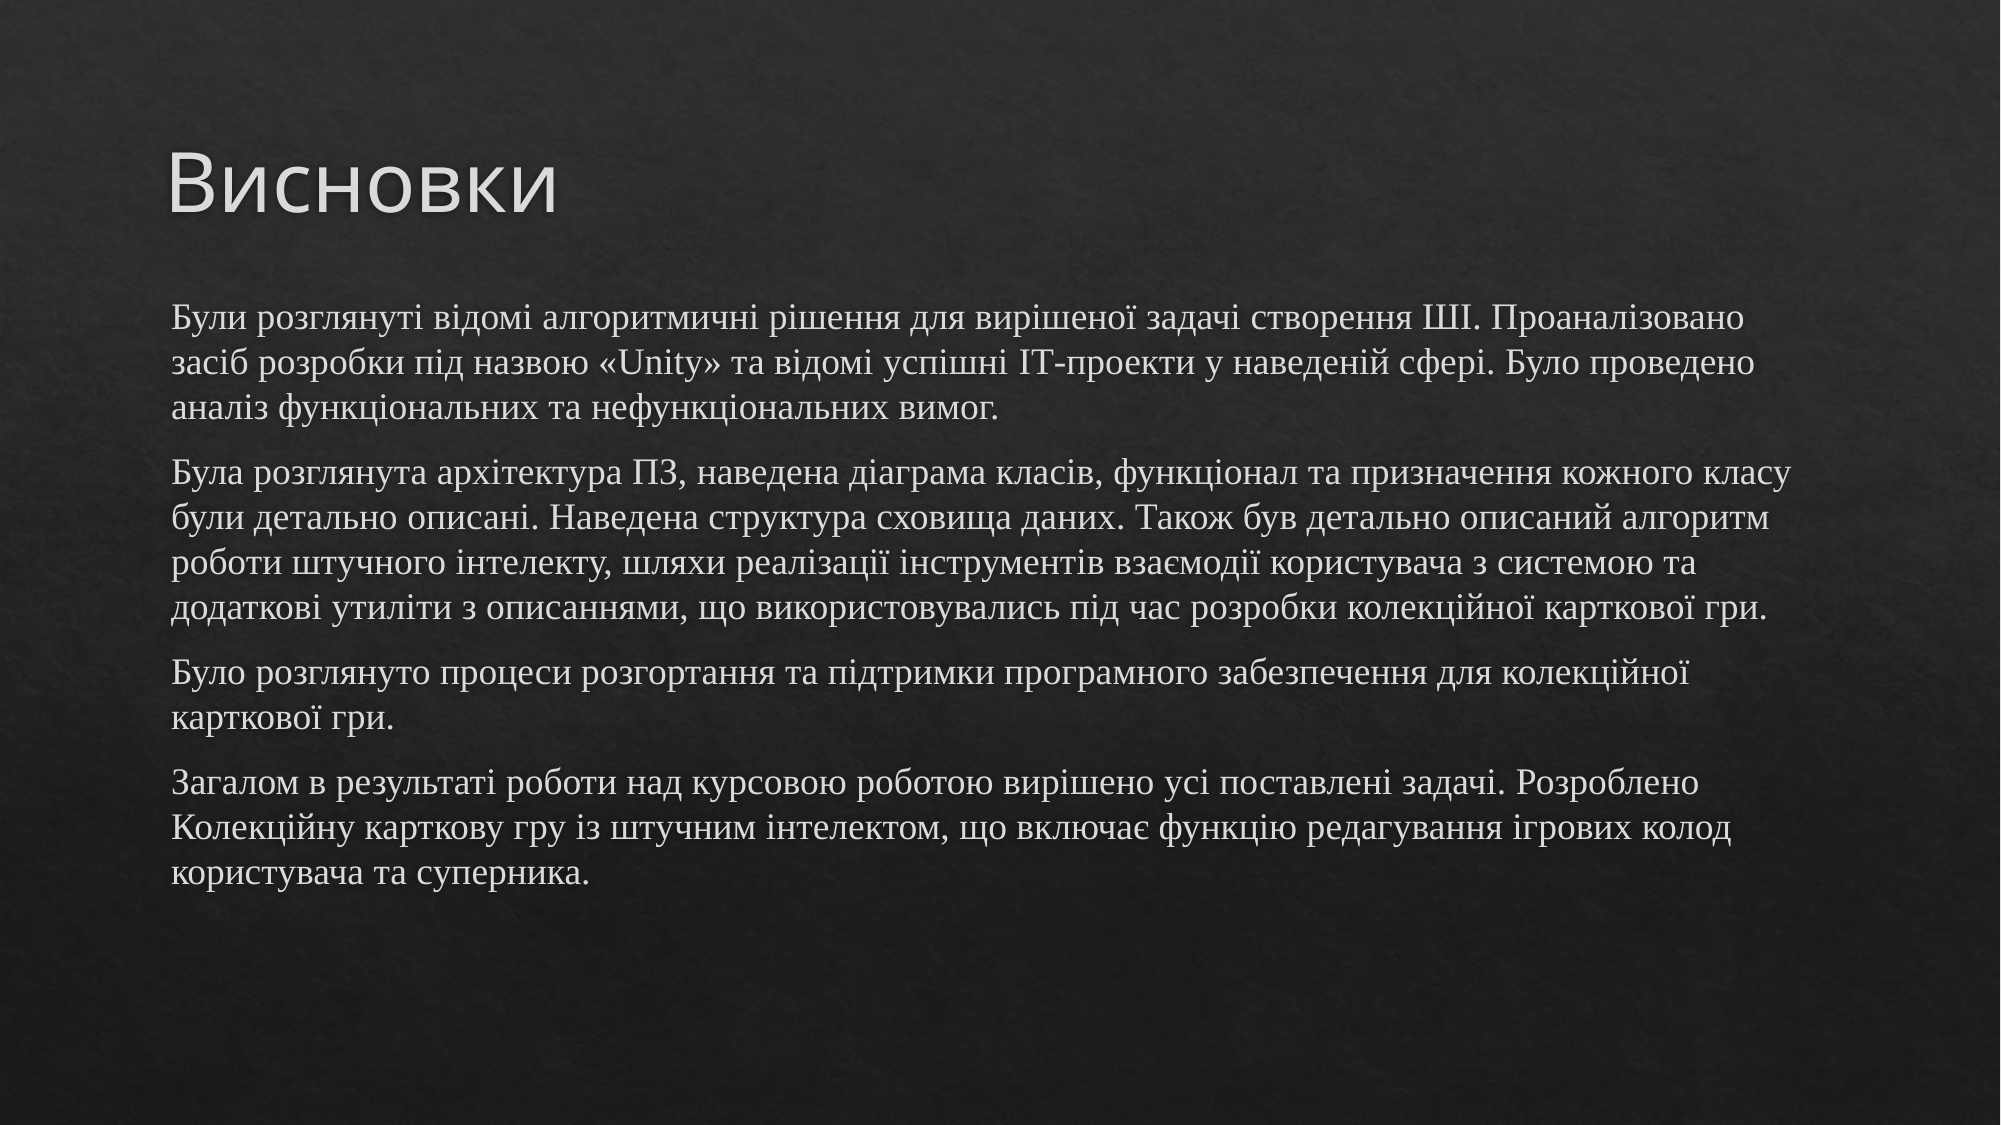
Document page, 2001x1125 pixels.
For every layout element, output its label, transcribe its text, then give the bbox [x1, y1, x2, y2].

list Були розглянуті відомі алгоритмичні рішення для вирішеної задачі створення ШІ. Проаналізовано засіб розробки під назвою «Unity» та відомі успішні IT-проекти у наведеній сфері. Було проведено аналіз функціональних та нефункціональних вимог. Була розглянута архітектура ПЗ, наведена діаграма класів, функціонал та призначення кожного класу були детально описані. Наведена структура сховища даних. Також був детально описаний алгоритм роботи штучного інтелекту, шляхи реалізації інструментів взаємодії користувача з системою та додаткові утиліти з описаннями, що використовувались під час розробки колекційної карткової гри. Було розглянуто процеси розгортання та підтримки програмного забезпечення для колекційної карткової гри. Загалом в результаті роботи над курсовою роботою вирішено усі поставлені задачі. Розроблено Колекційну карткову гру із штучним інтелектом, що включає функцію редагування ігрових колод користувача та суперника. [149, 284, 1849, 950]
title Висновки [149, 99, 1849, 260]
